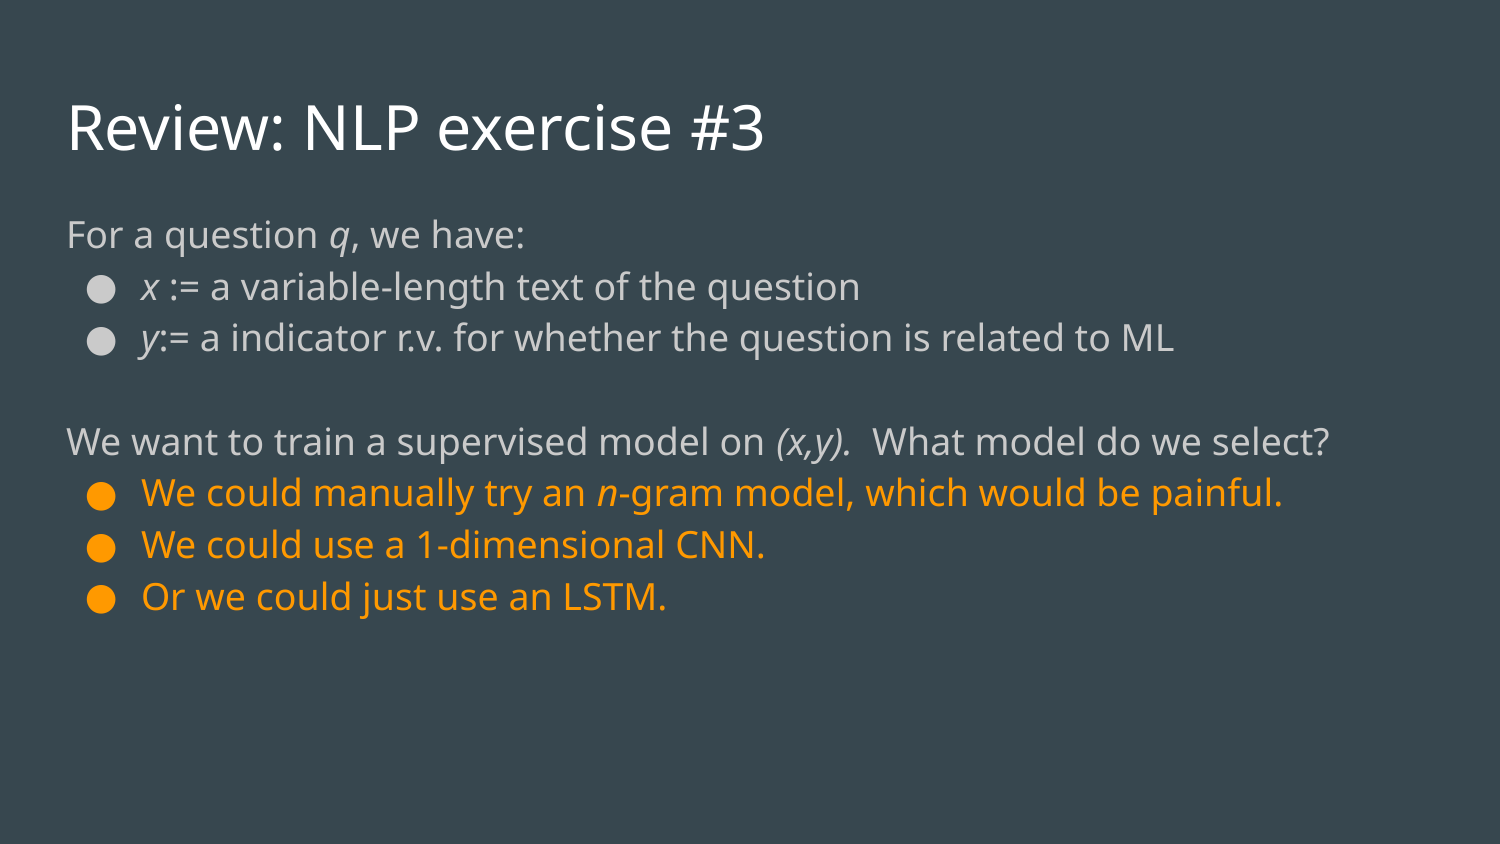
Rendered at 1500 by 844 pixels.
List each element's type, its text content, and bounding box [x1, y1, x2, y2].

list For a question q, we have: x := a variable-length text of the question y:= a indicator r.v. for whether the question is related to ML We want to train a supervised model on (x,y). What model do we select? We could manually try an n-gram model, which would be painful. We could use a 1-dimensional CNN. Or we could just use an LSTM. [51, 189, 1449, 750]
title Review: NLP exercise #3 [51, 72, 1449, 167]
